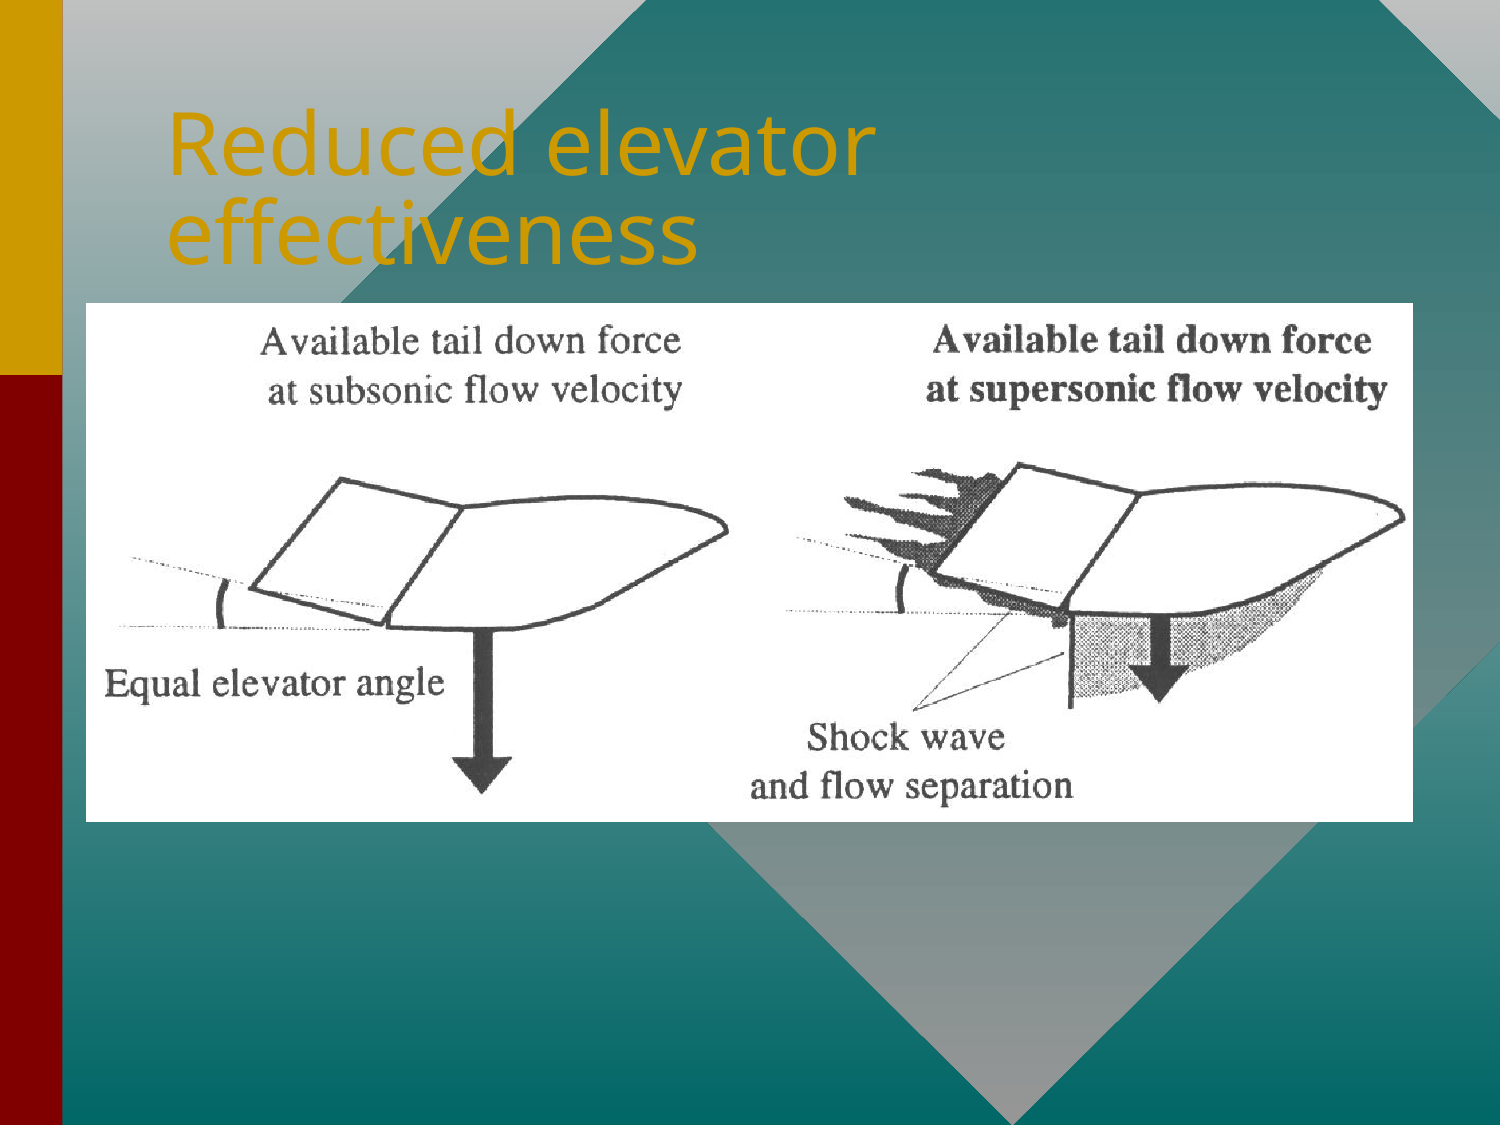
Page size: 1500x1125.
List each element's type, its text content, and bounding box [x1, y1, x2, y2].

title Reduced elevator effectiveness [150, 99, 1400, 288]
picture [86, 302, 1413, 823]
